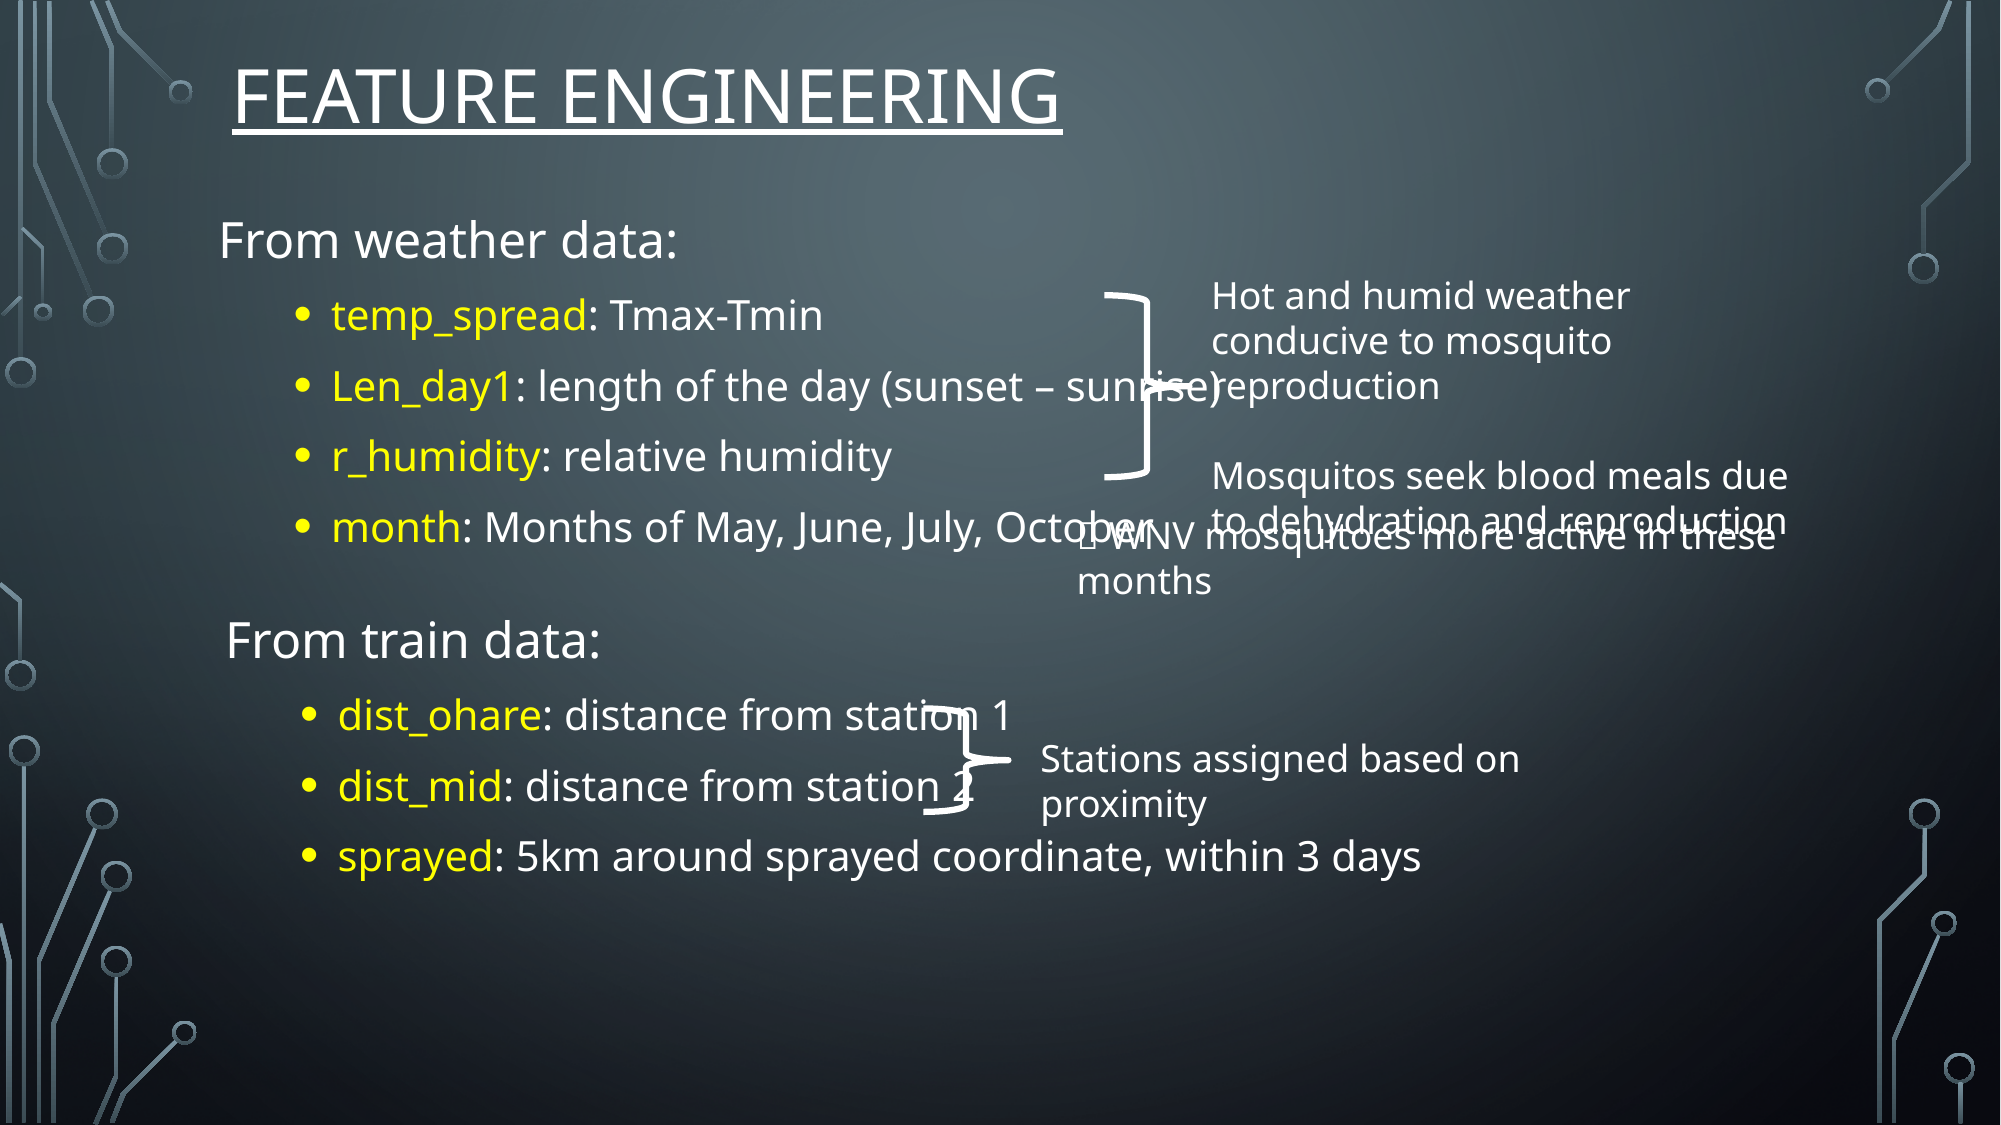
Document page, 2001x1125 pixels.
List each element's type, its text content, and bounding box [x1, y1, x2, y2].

text_box  WNV mosquitoes more active in these months [1061, 505, 1837, 589]
text_box [1104, 293, 1191, 479]
text_box [923, 707, 1010, 814]
list From weather data: temp_spread: Tmax-Tmin Len_day1: length of the day (sunset – sunrise) r_humidity: relative humidity month: Months of May, June, July, October [203, 189, 1921, 591]
text_box From train data: dist_ohare: distance from station 1 dist_mid: distance from station 2 sprayed: 5km around sprayed coordinate, within 3 days [210, 589, 1927, 991]
text_box Stations assigned based on proximity [1025, 727, 1712, 833]
text_box Hot and humid weather conducive to mosquito reproduction Mosquitos seek blood meals due to dehydration and reproduction [1196, 265, 1823, 505]
title Feature engineering [216, 47, 1823, 152]
